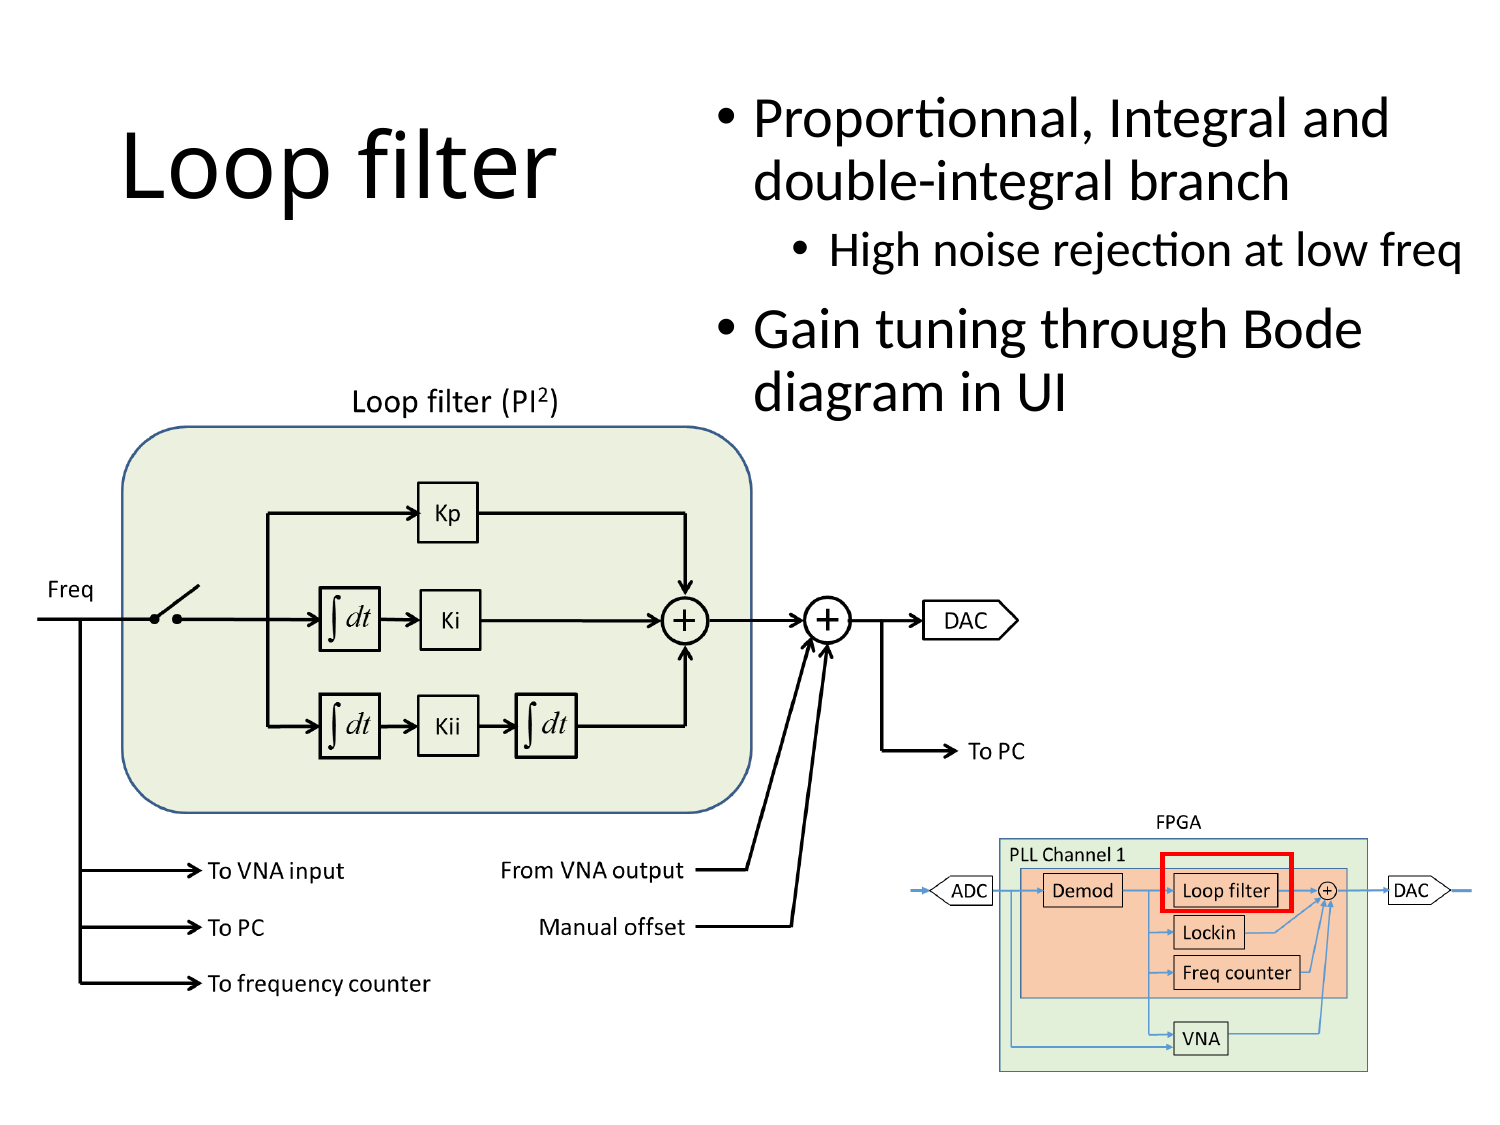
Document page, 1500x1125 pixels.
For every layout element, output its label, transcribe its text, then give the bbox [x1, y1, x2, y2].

title Loop filter [103, 59, 1397, 278]
list Proportionnal, Integral and double-integral branch High noise rejection at low freq Gain tuning through Bode diagram in UI [701, 79, 1492, 794]
picture [31, 369, 1472, 1072]
